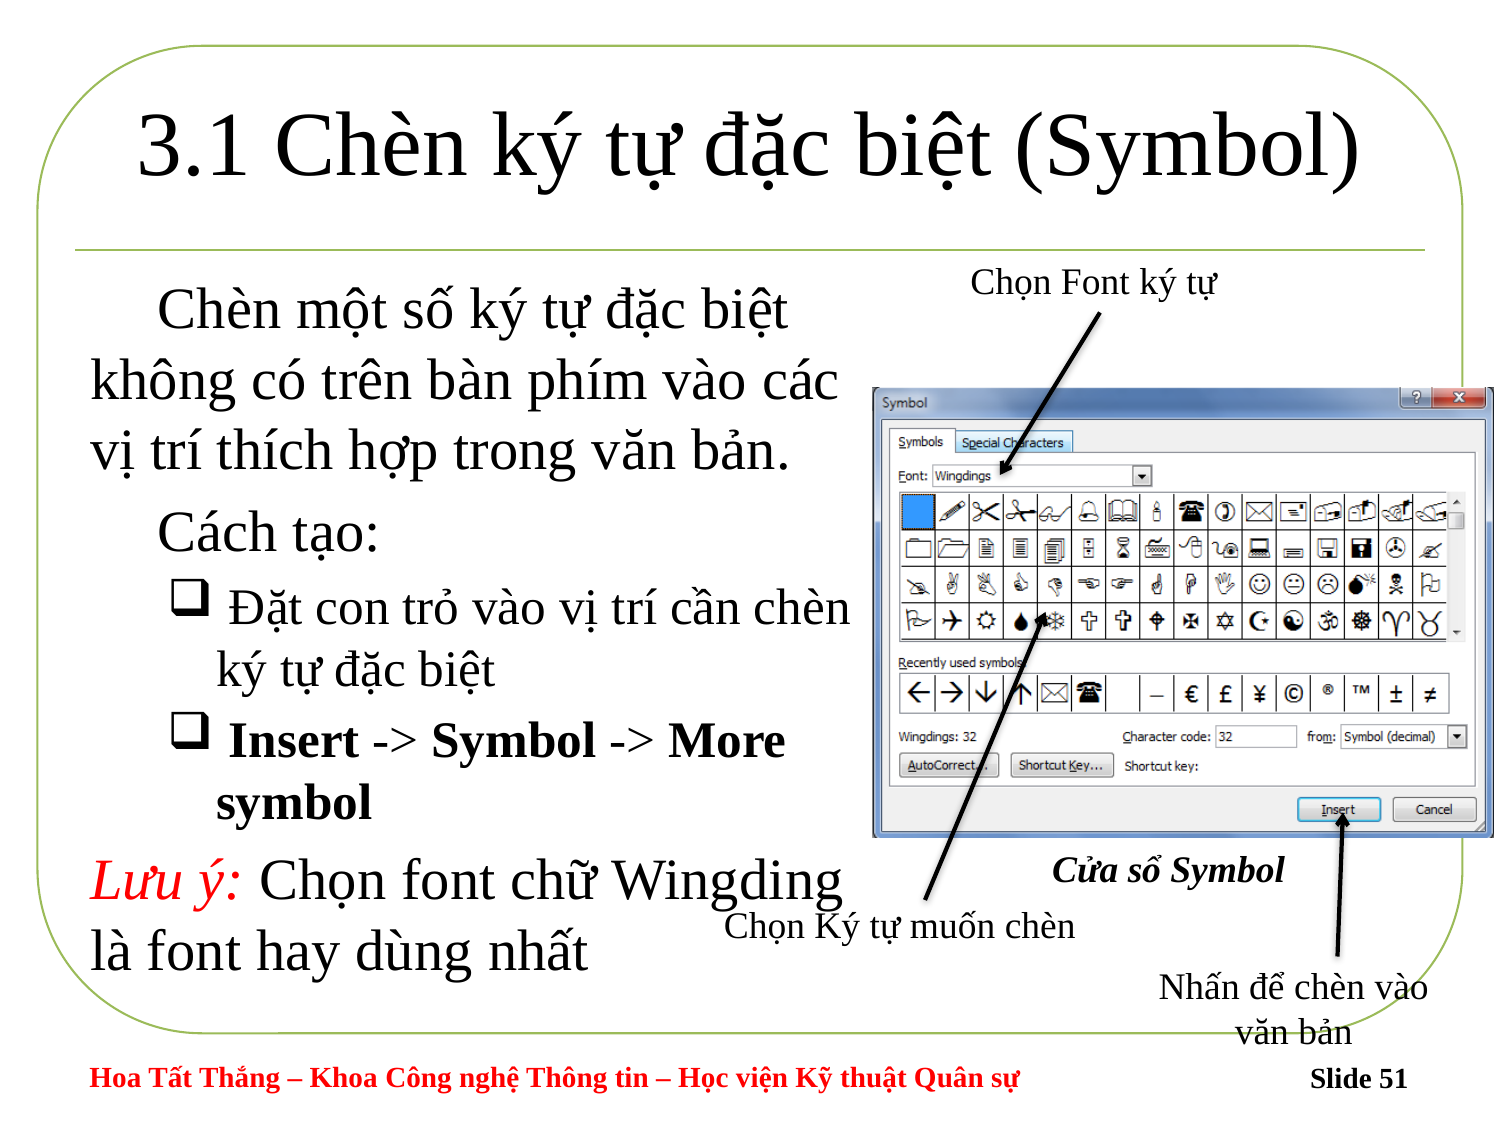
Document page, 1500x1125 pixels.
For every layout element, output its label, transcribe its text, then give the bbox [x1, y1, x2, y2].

text_box Nhấn để chèn vào văn bản [1125, 954, 1463, 1060]
list Chèn một số ký tự đặc biệt không có trên bàn phím vào các vị trí thích hợp trong văn bản. Cách tạo: Đặt con trỏ vào vị trí cần chèn ký tự đặc biệt Insert -> Symbol -> More symbol Lưu ý: Chọn font chữ Wingding là font hay dùng nhất [75, 262, 875, 1005]
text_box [1337, 812, 1344, 957]
title 3.1 Chèn ký tự đặc biệt (Symbol) [75, 45, 1425, 233]
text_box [999, 312, 1101, 476]
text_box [924, 611, 1046, 901]
text_box Chọn Font ký tự [924, 249, 1263, 310]
text_box Chọn Ký tự muốn chèn [699, 893, 1100, 954]
text_box Cửa sổ Symbol [1050, 846, 1332, 897]
picture [872, 387, 1495, 838]
